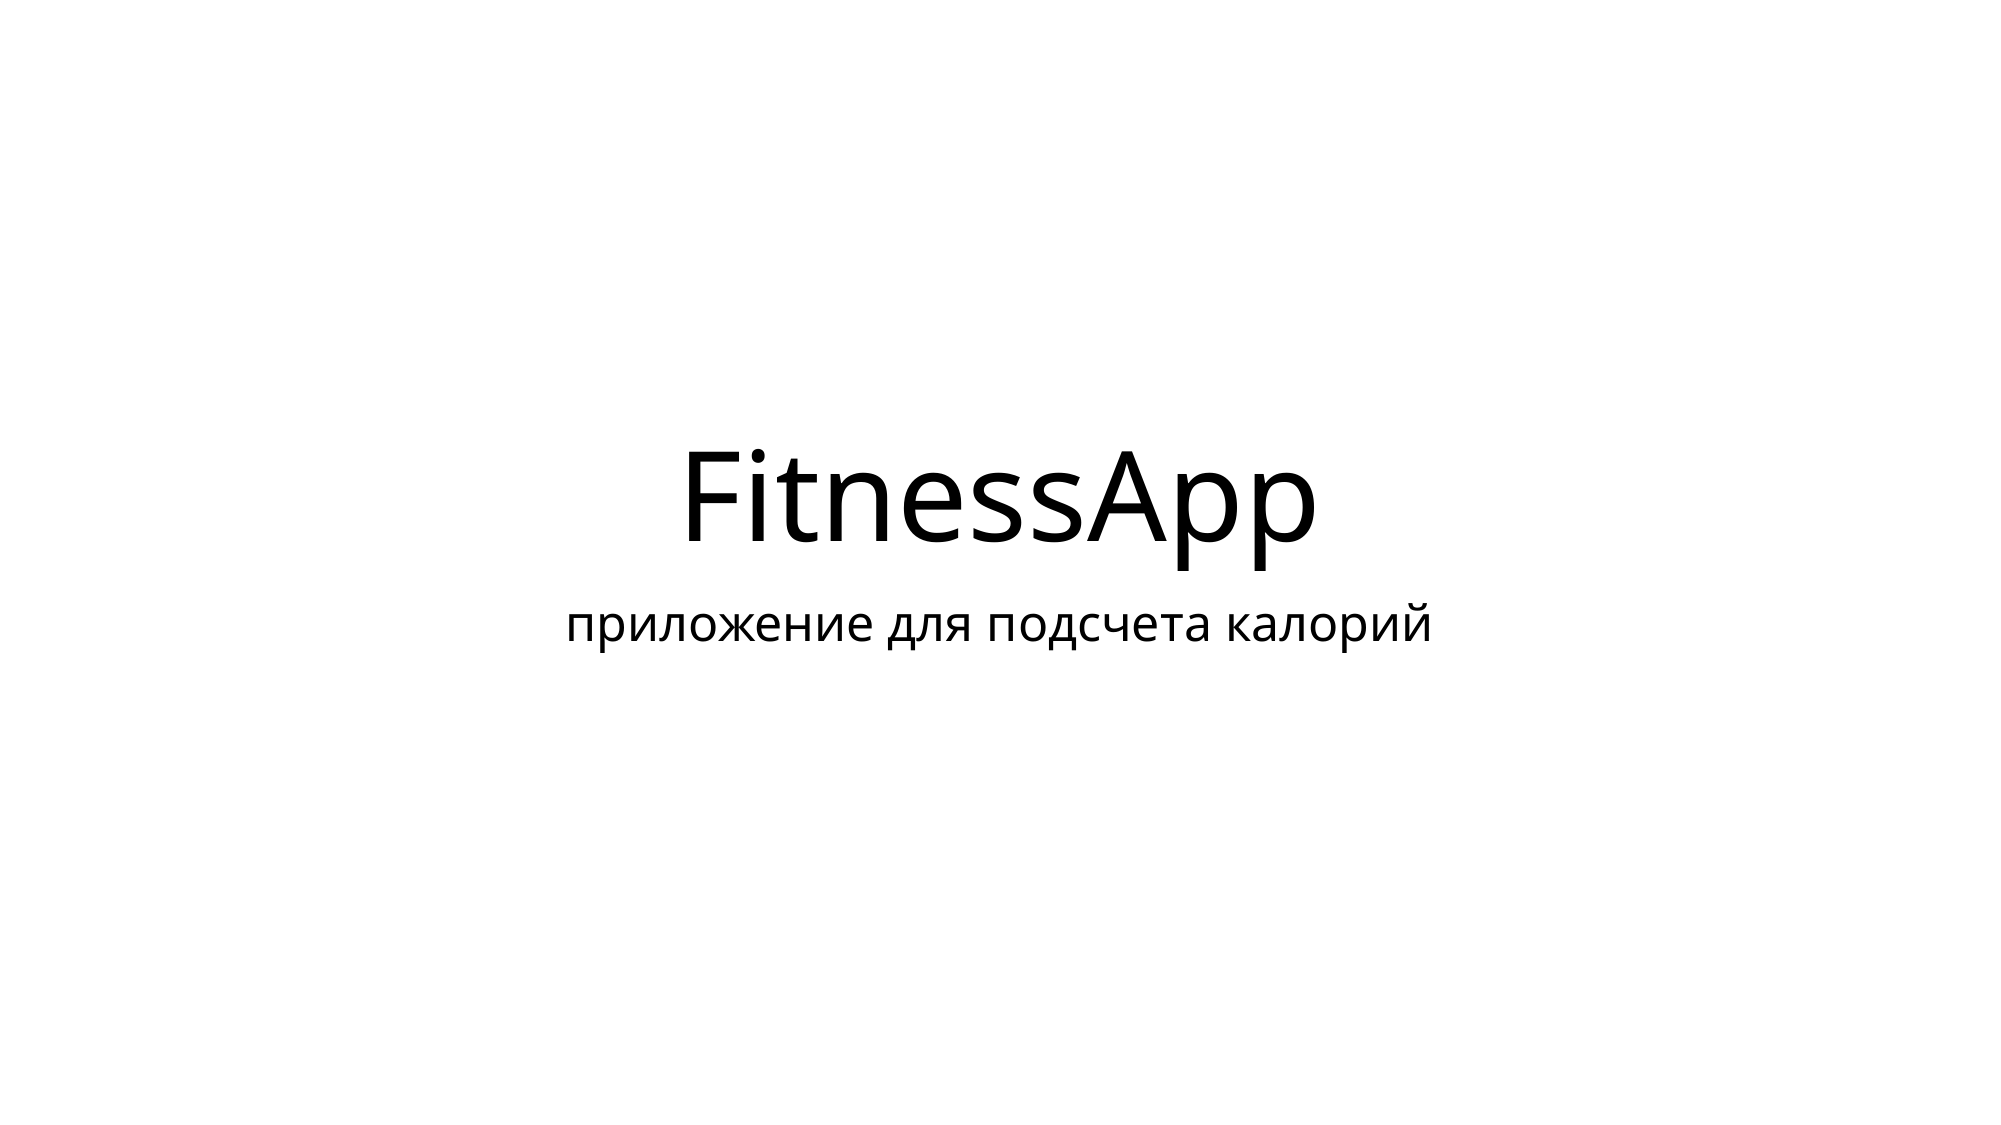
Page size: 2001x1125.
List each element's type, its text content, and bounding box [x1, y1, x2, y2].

title FitnessApp [249, 184, 1750, 576]
subtitle приложение для подсчета калорий [249, 590, 1750, 863]
